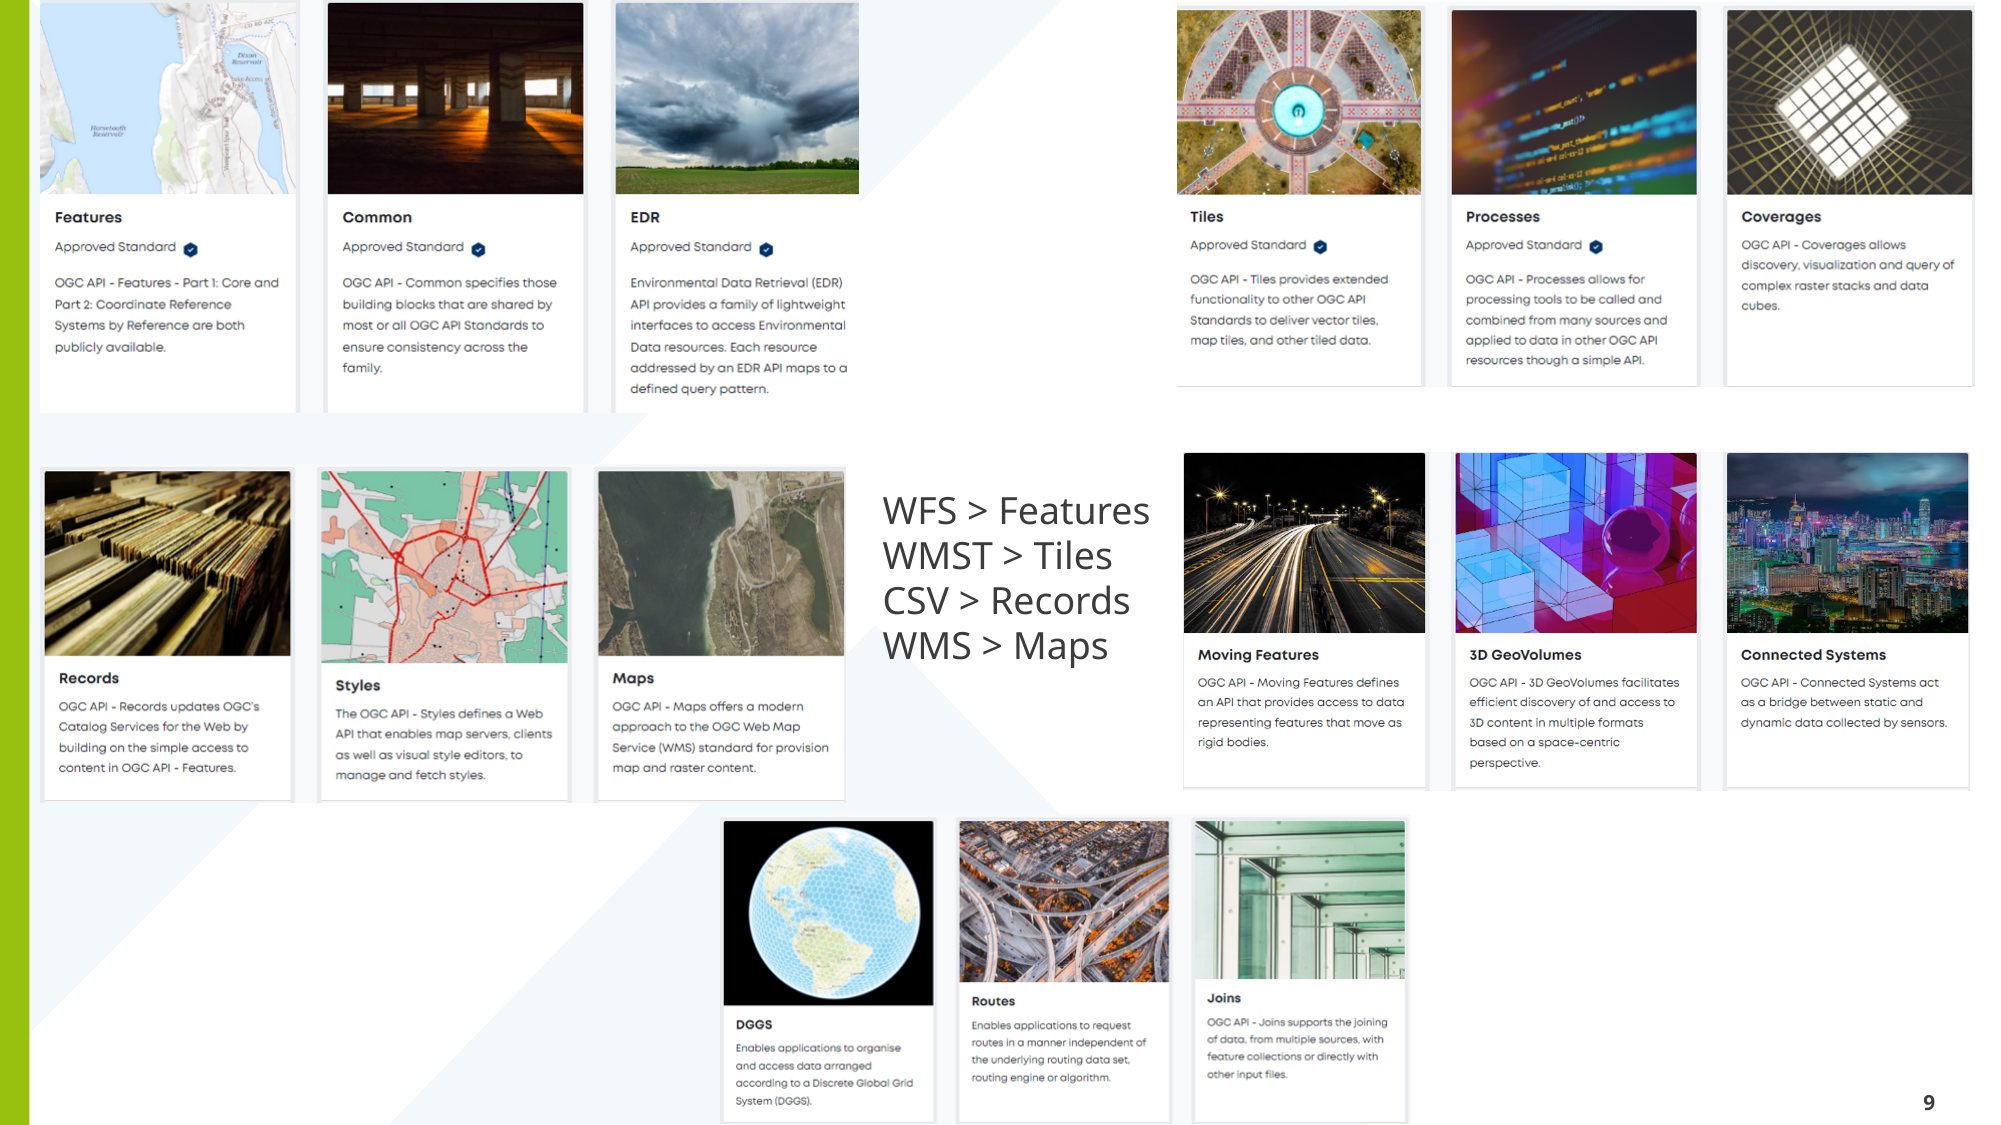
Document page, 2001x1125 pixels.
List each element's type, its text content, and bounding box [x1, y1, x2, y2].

picture [40, 0, 859, 413]
text_box WFS > Features WMST > Tiles CSV > Records WMS > Maps [867, 479, 1166, 675]
slide_number 9 [1824, 1088, 1951, 1120]
picture [1177, 2, 1975, 387]
picture [40, 464, 846, 803]
picture [1183, 452, 1970, 791]
picture [719, 814, 1411, 1124]
